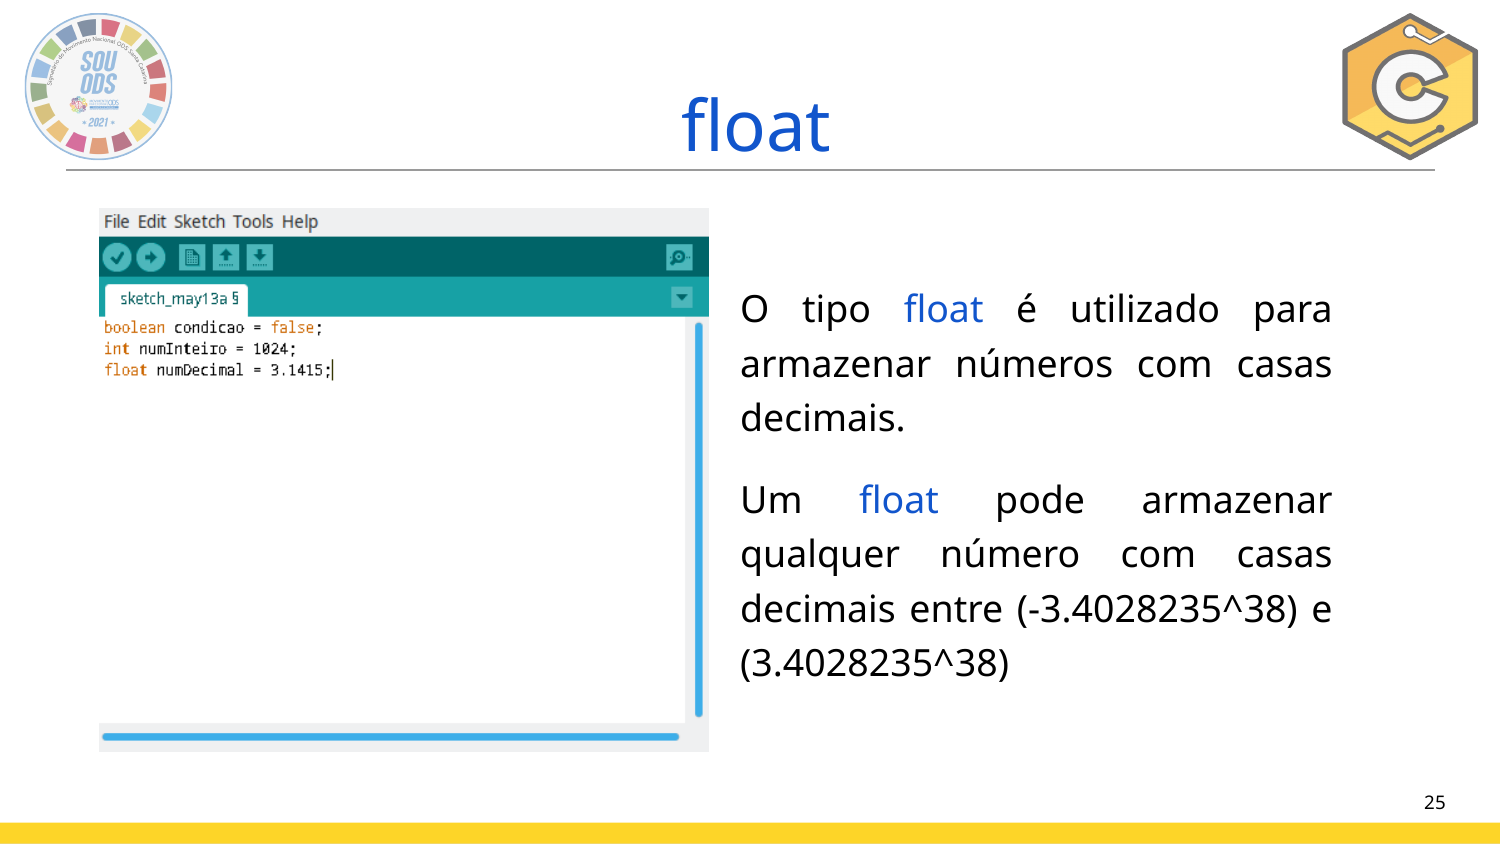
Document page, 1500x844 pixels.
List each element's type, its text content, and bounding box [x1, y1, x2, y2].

text_box O tipo float é utilizado para armazenar números com casas decimais. Um float pode armazenar qualquer número com casas decimais entre (-3.4028235^38) e (3.4028235^38) [713, 225, 1415, 734]
text_box [0, 822, 1500, 844]
slide_number ‹#› [1415, 795, 1451, 822]
text_box float [97, 65, 1415, 138]
picture [99, 208, 709, 752]
